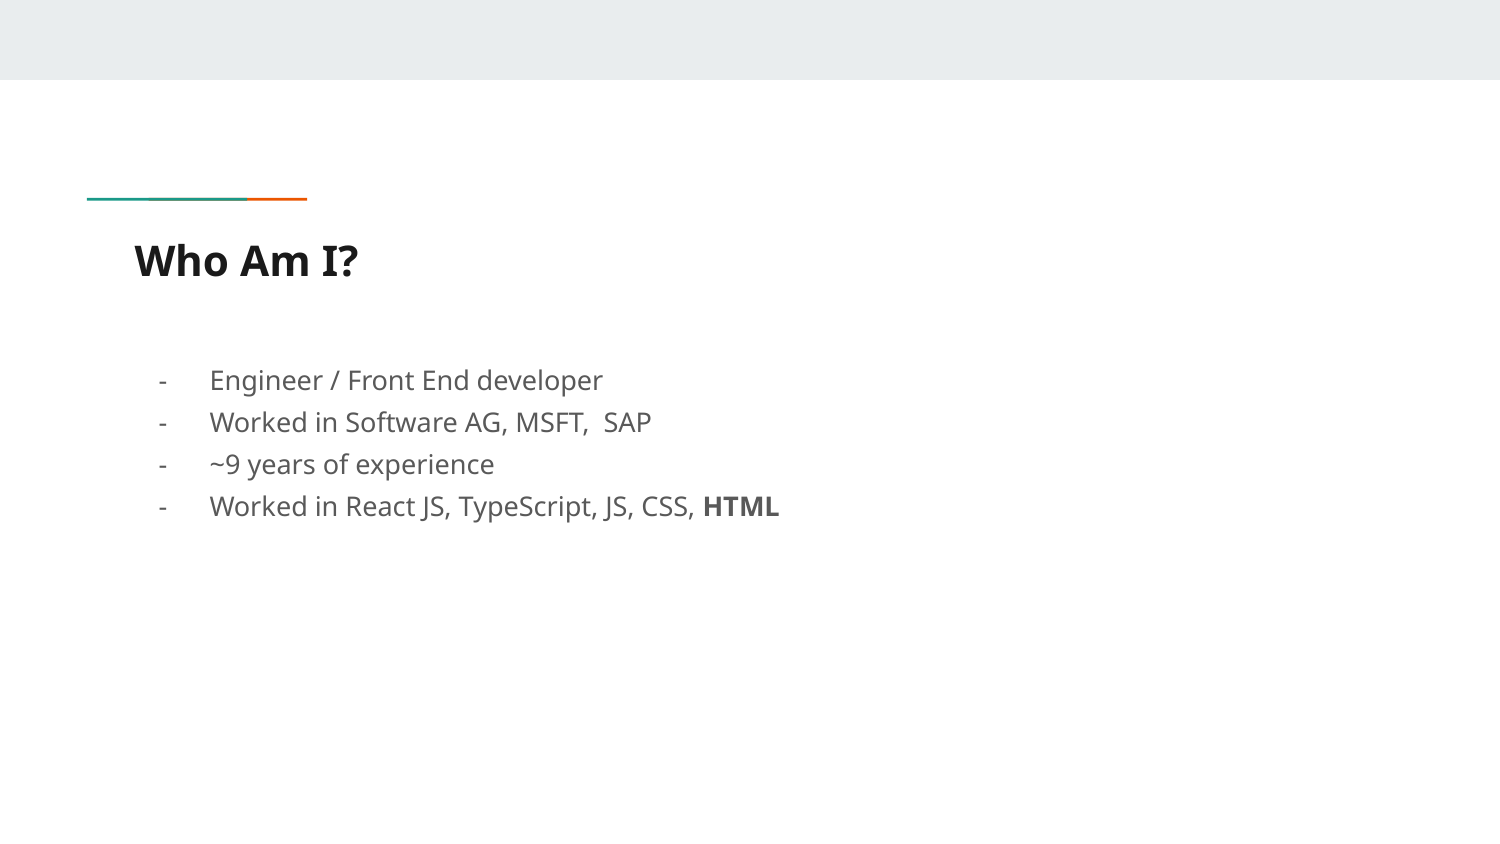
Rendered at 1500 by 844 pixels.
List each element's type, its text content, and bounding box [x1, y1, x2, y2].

title Who Am I? [119, 216, 1381, 305]
list Engineer / Front End developer Worked in Software AG, MSFT, SAP ~9 years of experience Worked in React JS, TypeScript, JS, CSS, HTML [119, 341, 1381, 712]
